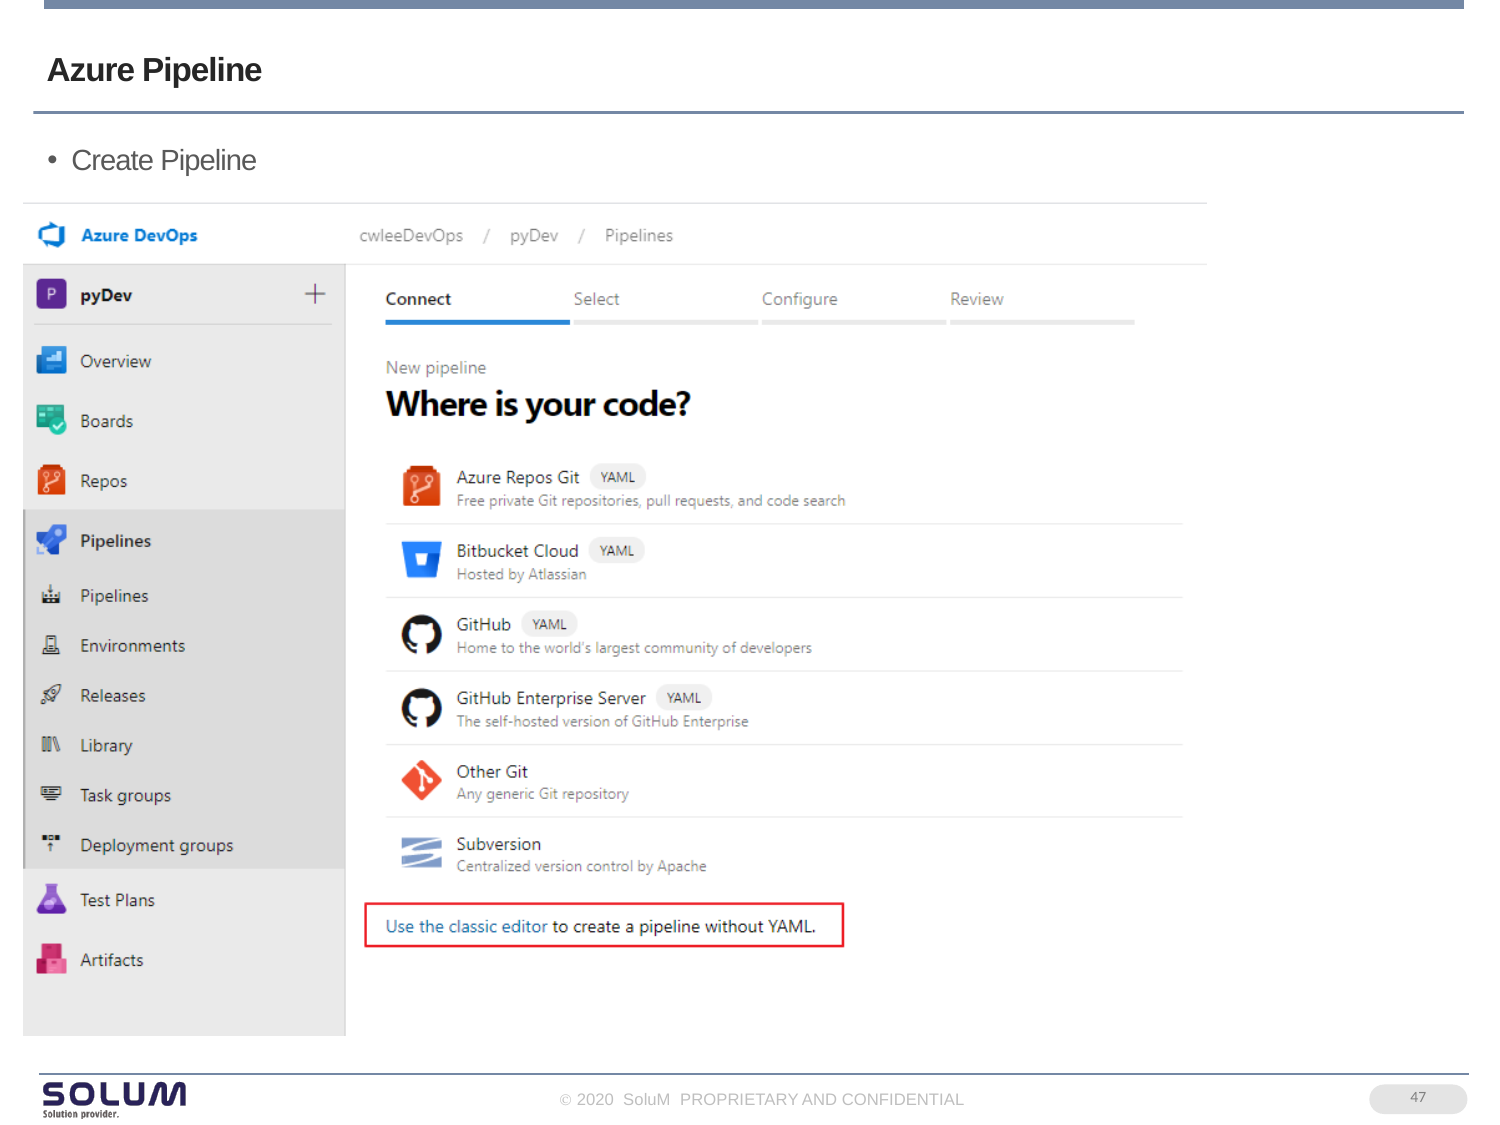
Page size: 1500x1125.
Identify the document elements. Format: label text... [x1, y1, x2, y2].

picture [23, 199, 1207, 1036]
subtitle Create Pipeline [33, 137, 1464, 562]
title Azure Pipeline [46, 28, 1349, 113]
picture [41, 1080, 187, 1119]
